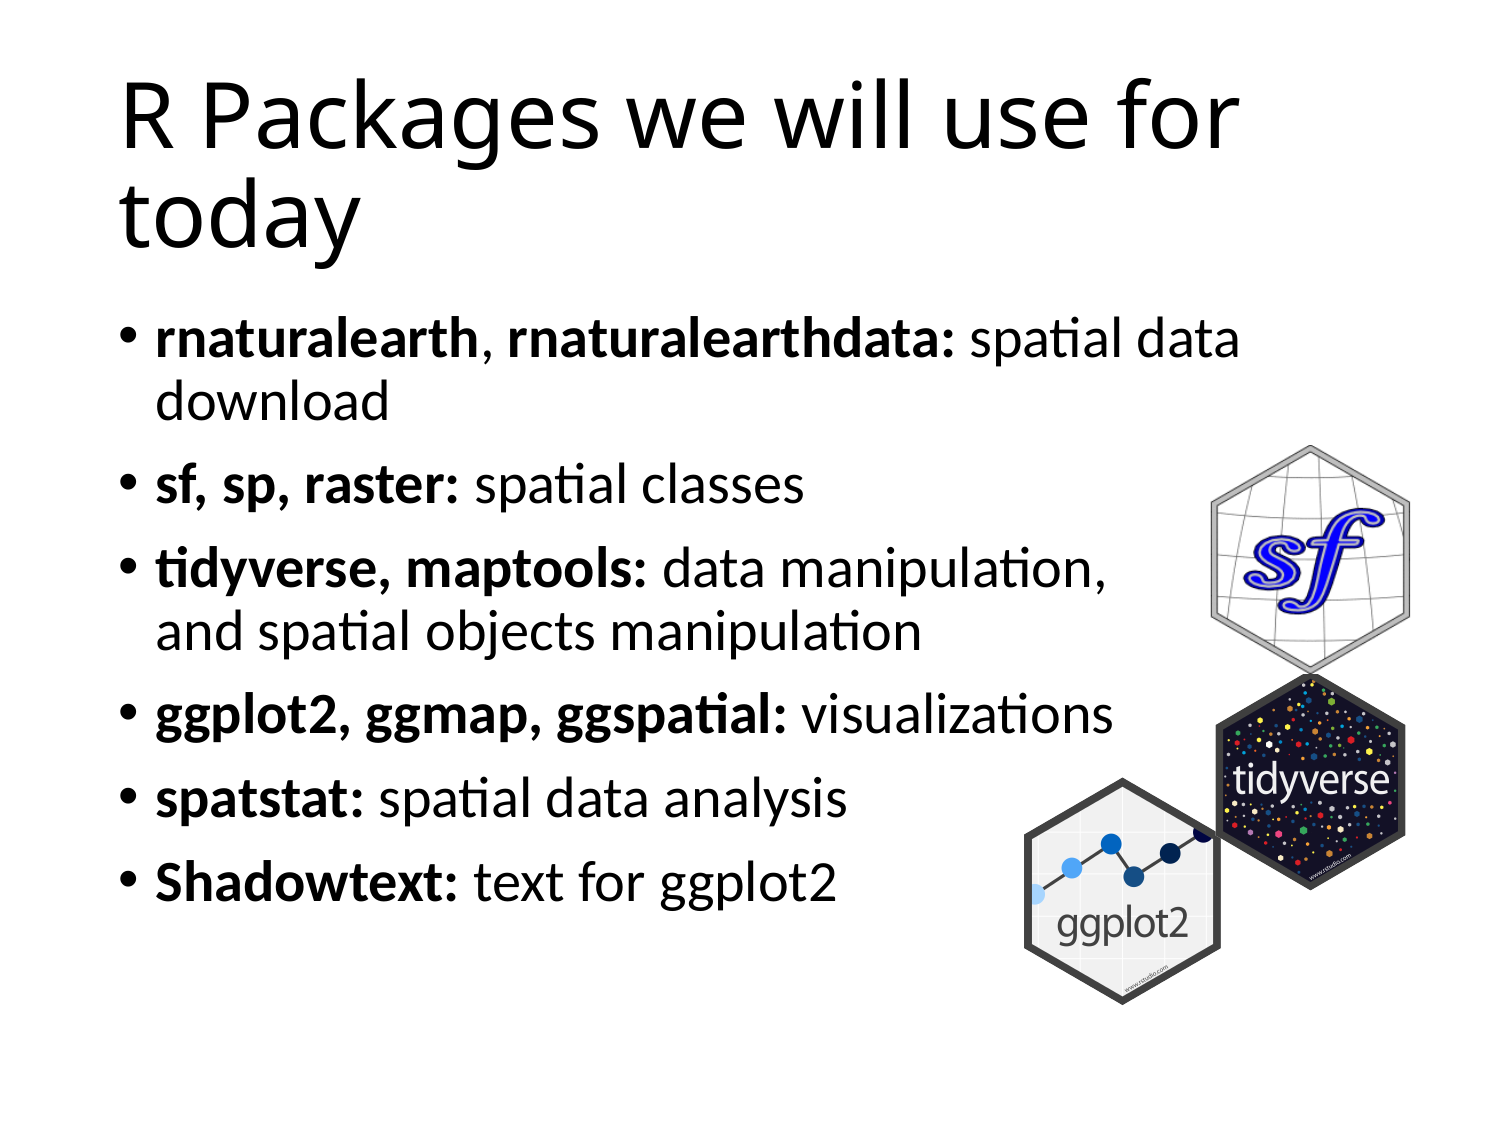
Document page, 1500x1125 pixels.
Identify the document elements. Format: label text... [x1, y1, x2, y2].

picture [1024, 445, 1425, 1006]
list rnaturalearth, rnaturalearthdata: spatial data download sf, sp, raster: spatial classes tidyverse, maptools: data manipulation, and spatial objects manipulation ggplot2, ggmap, ggspatial: visualizations spatstat: spatial data analysis Shadowtext: text for ggplot2 [103, 299, 1397, 1014]
title R Packages we will use for today [103, 59, 1397, 278]
